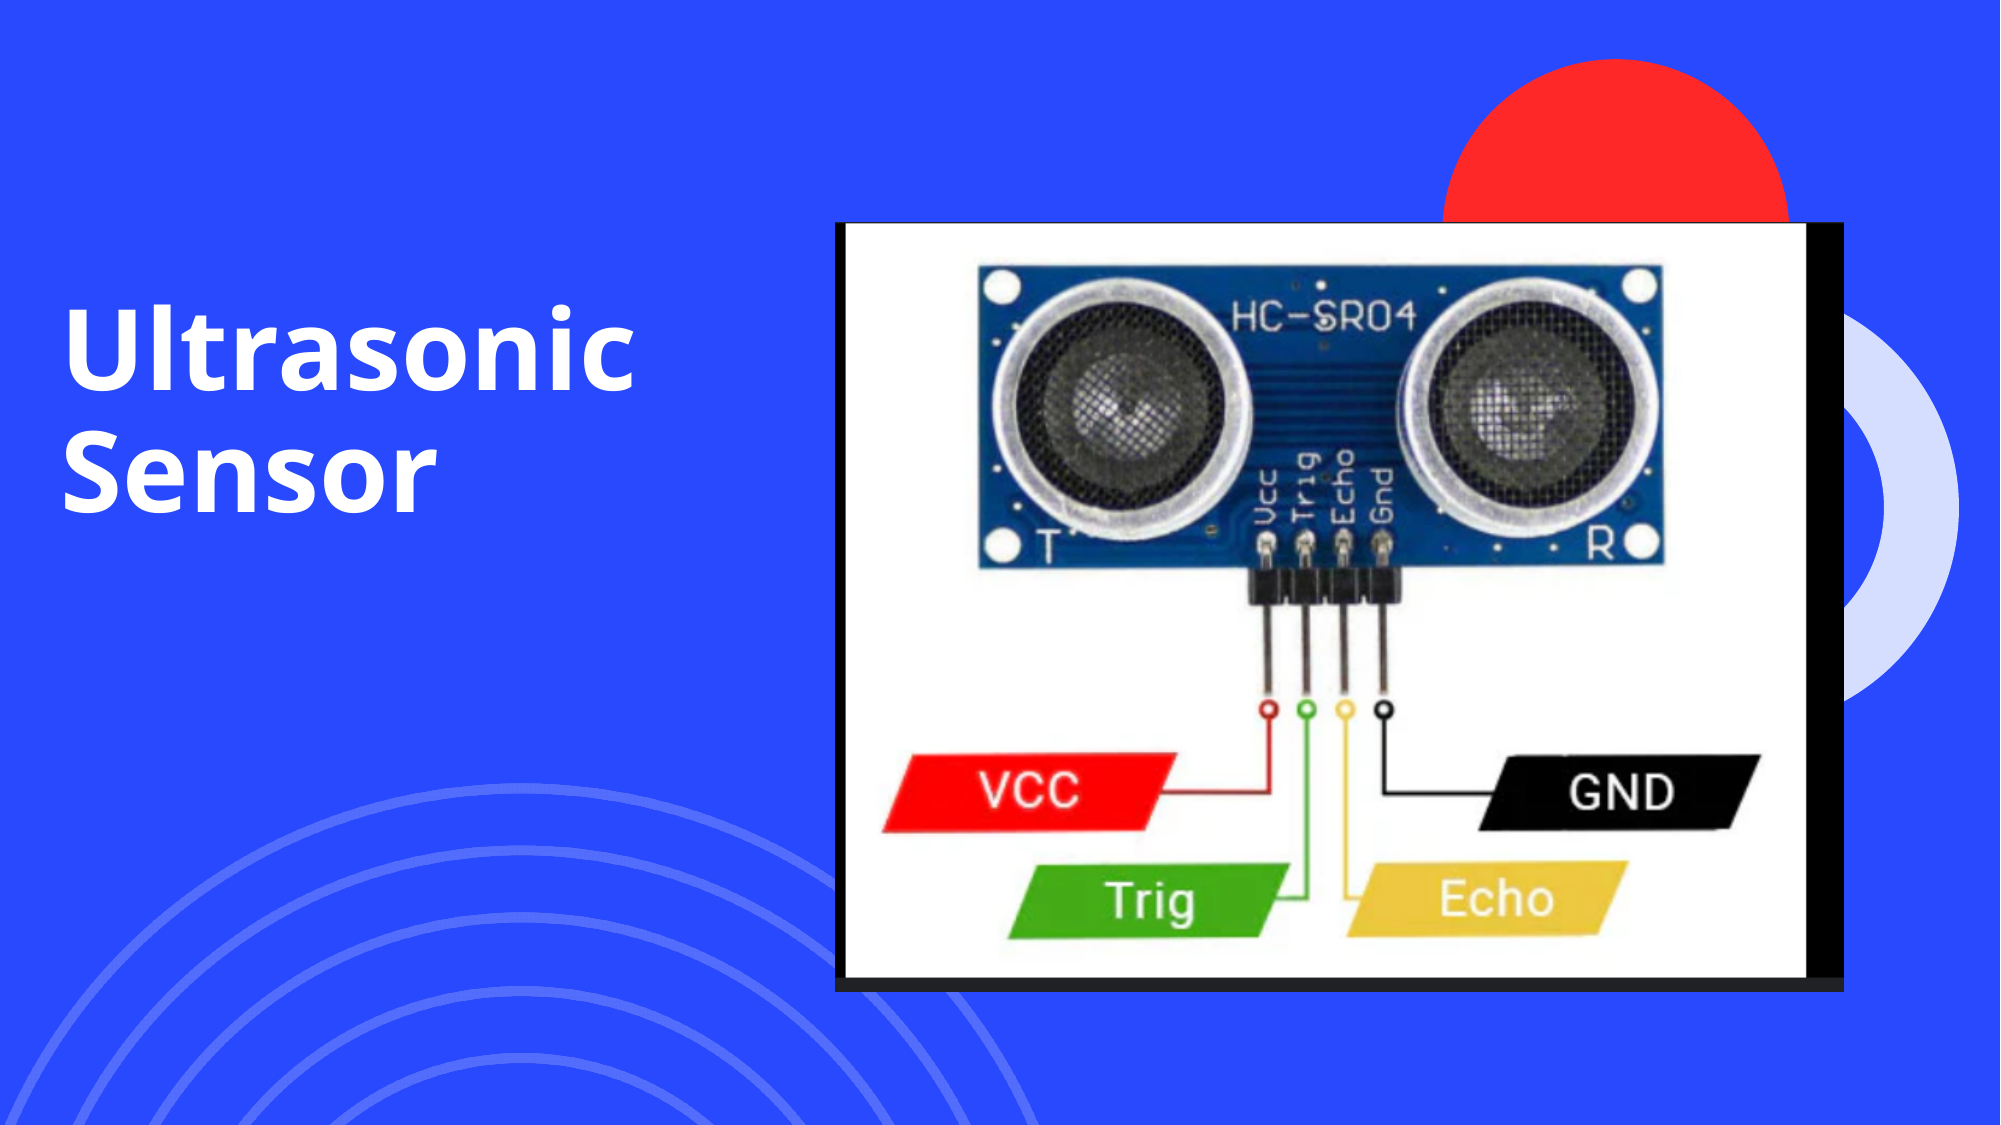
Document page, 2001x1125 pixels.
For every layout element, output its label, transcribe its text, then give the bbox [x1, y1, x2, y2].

picture [0, 222, 1845, 1125]
title Ultrasonic Sensor [60, 42, 1032, 788]
